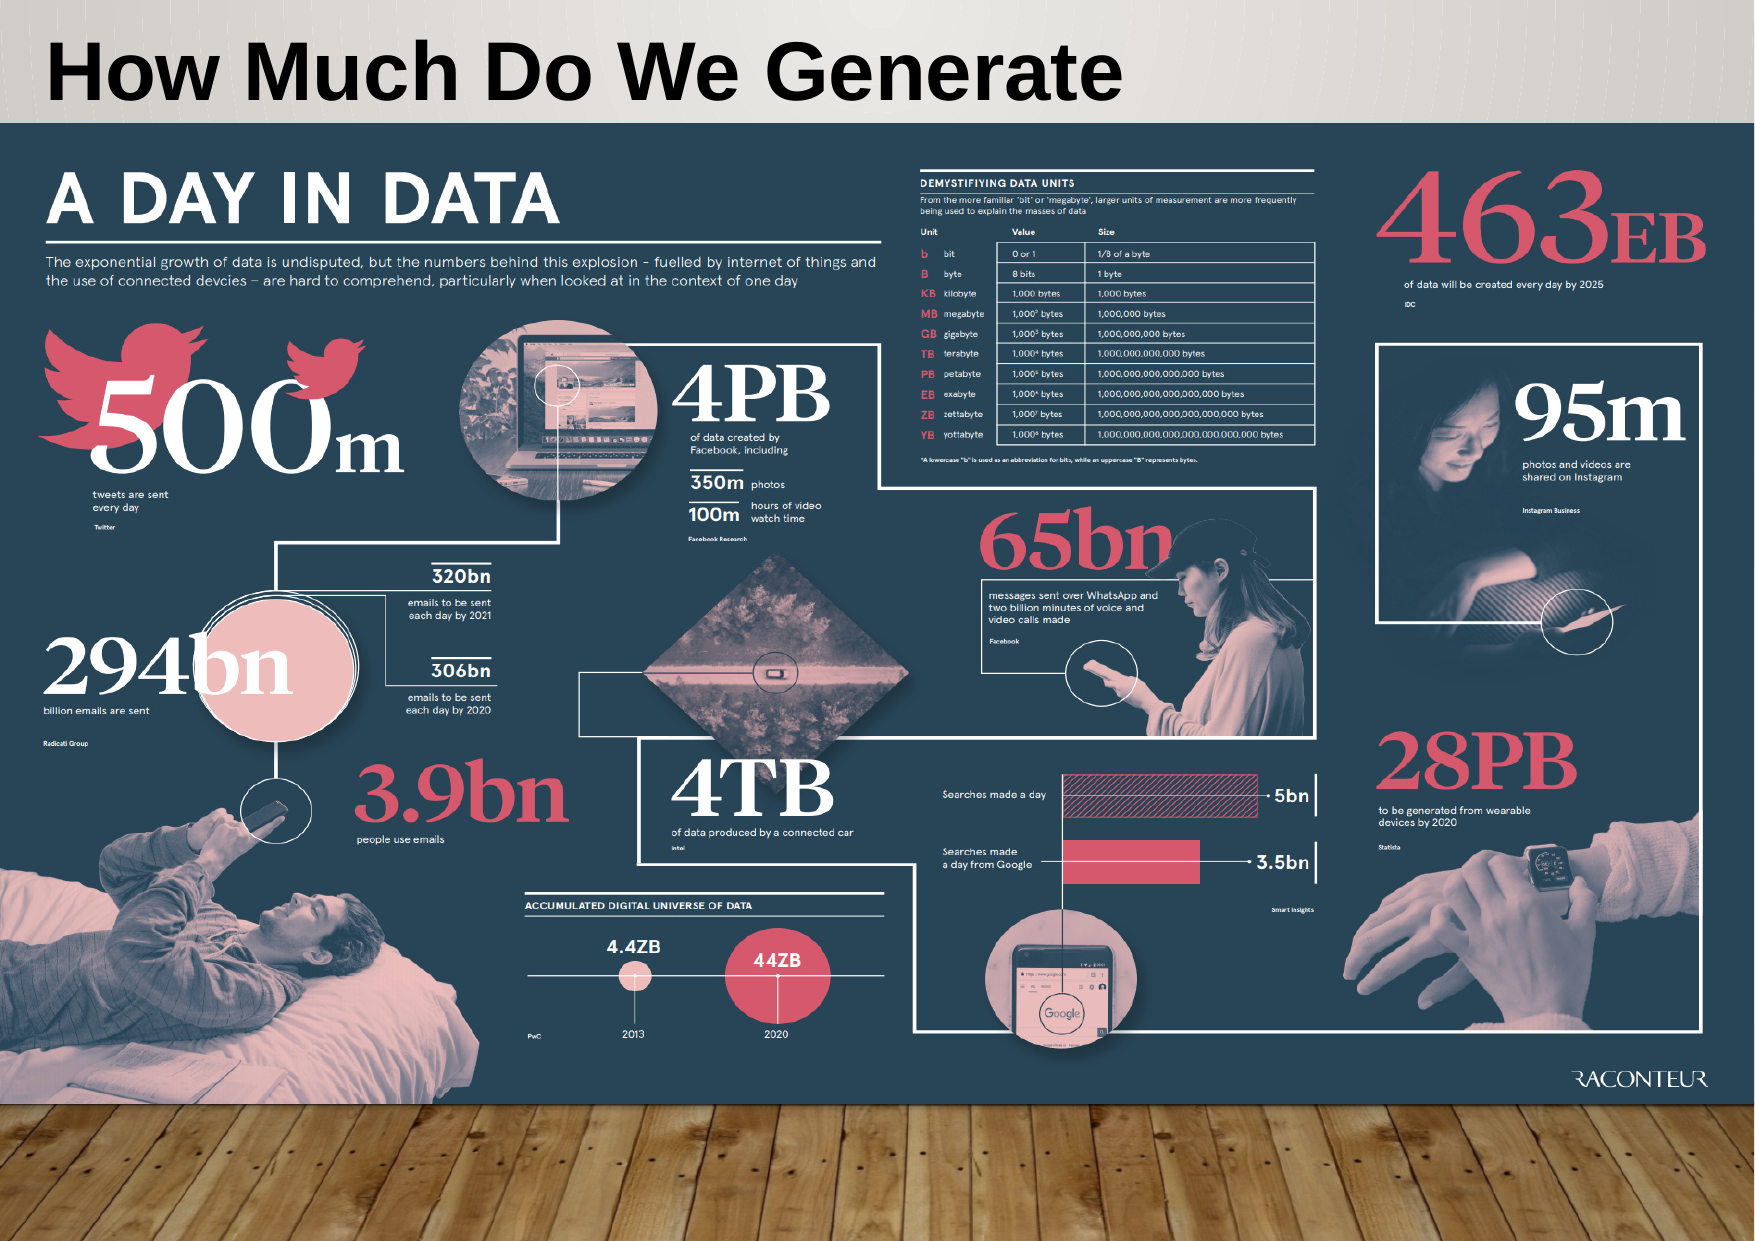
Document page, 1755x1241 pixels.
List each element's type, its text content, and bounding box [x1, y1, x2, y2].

picture [0, 122, 1755, 1241]
text_box How Much Do We Generate [36, 13, 1599, 122]
